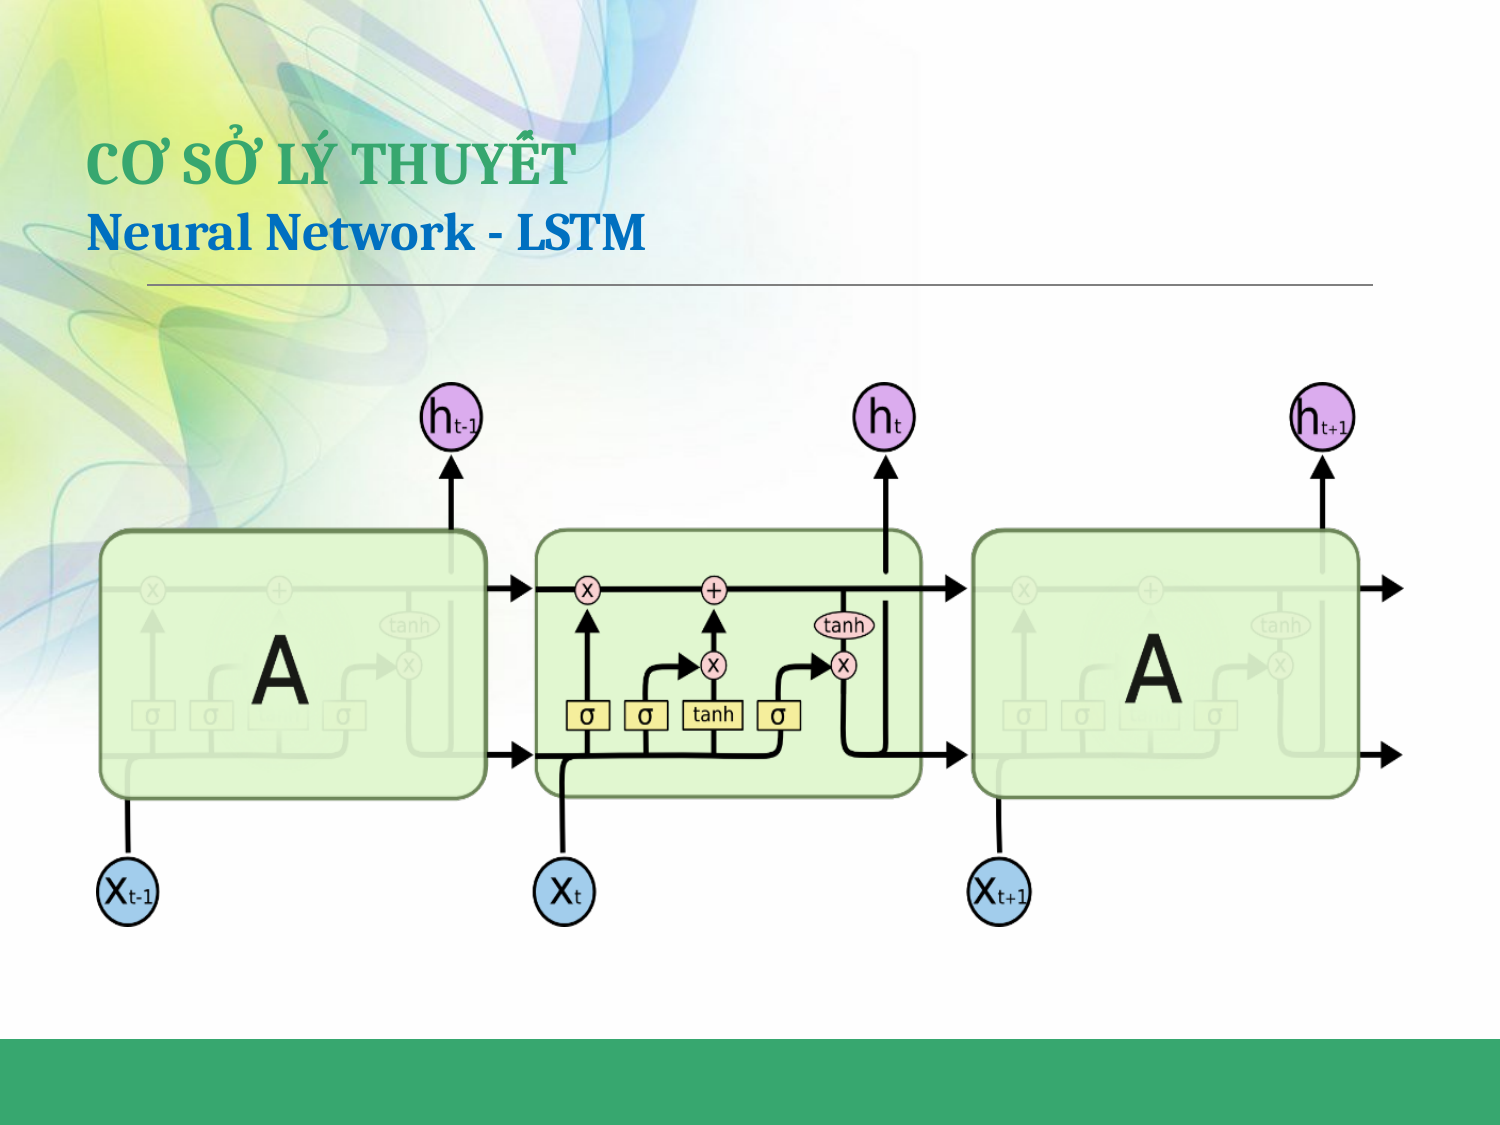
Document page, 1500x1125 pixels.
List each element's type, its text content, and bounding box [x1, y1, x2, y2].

title CƠ SỞ LÝ THUYẾT Neural Network - LSTM [71, 77, 1429, 269]
picture [0, 0, 1500, 1039]
